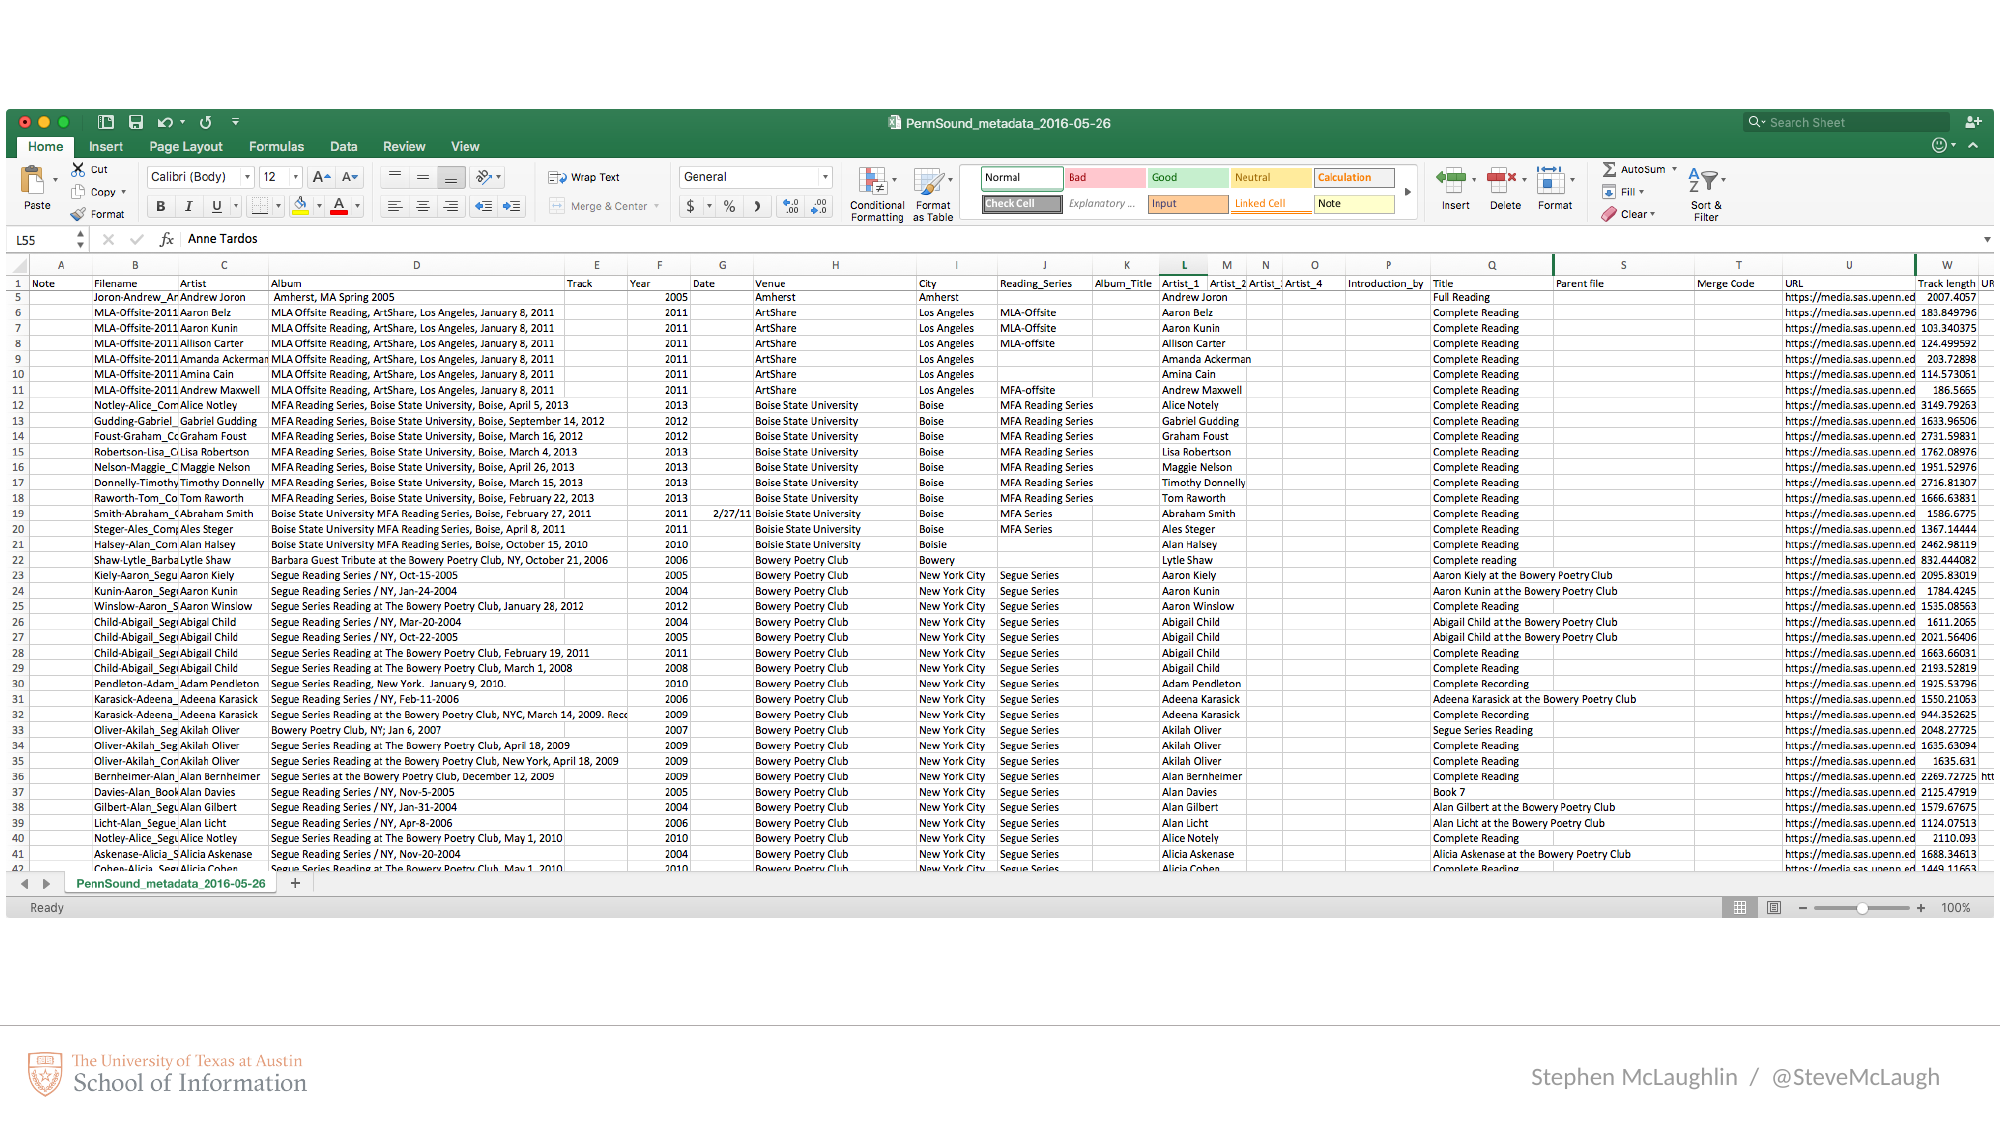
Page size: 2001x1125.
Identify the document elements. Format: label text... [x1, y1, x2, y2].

text_box Stephen McLaughlin / @SteveMcLaugh [1516, 1052, 2000, 1098]
picture [6, 109, 1994, 918]
picture [28, 1052, 307, 1097]
